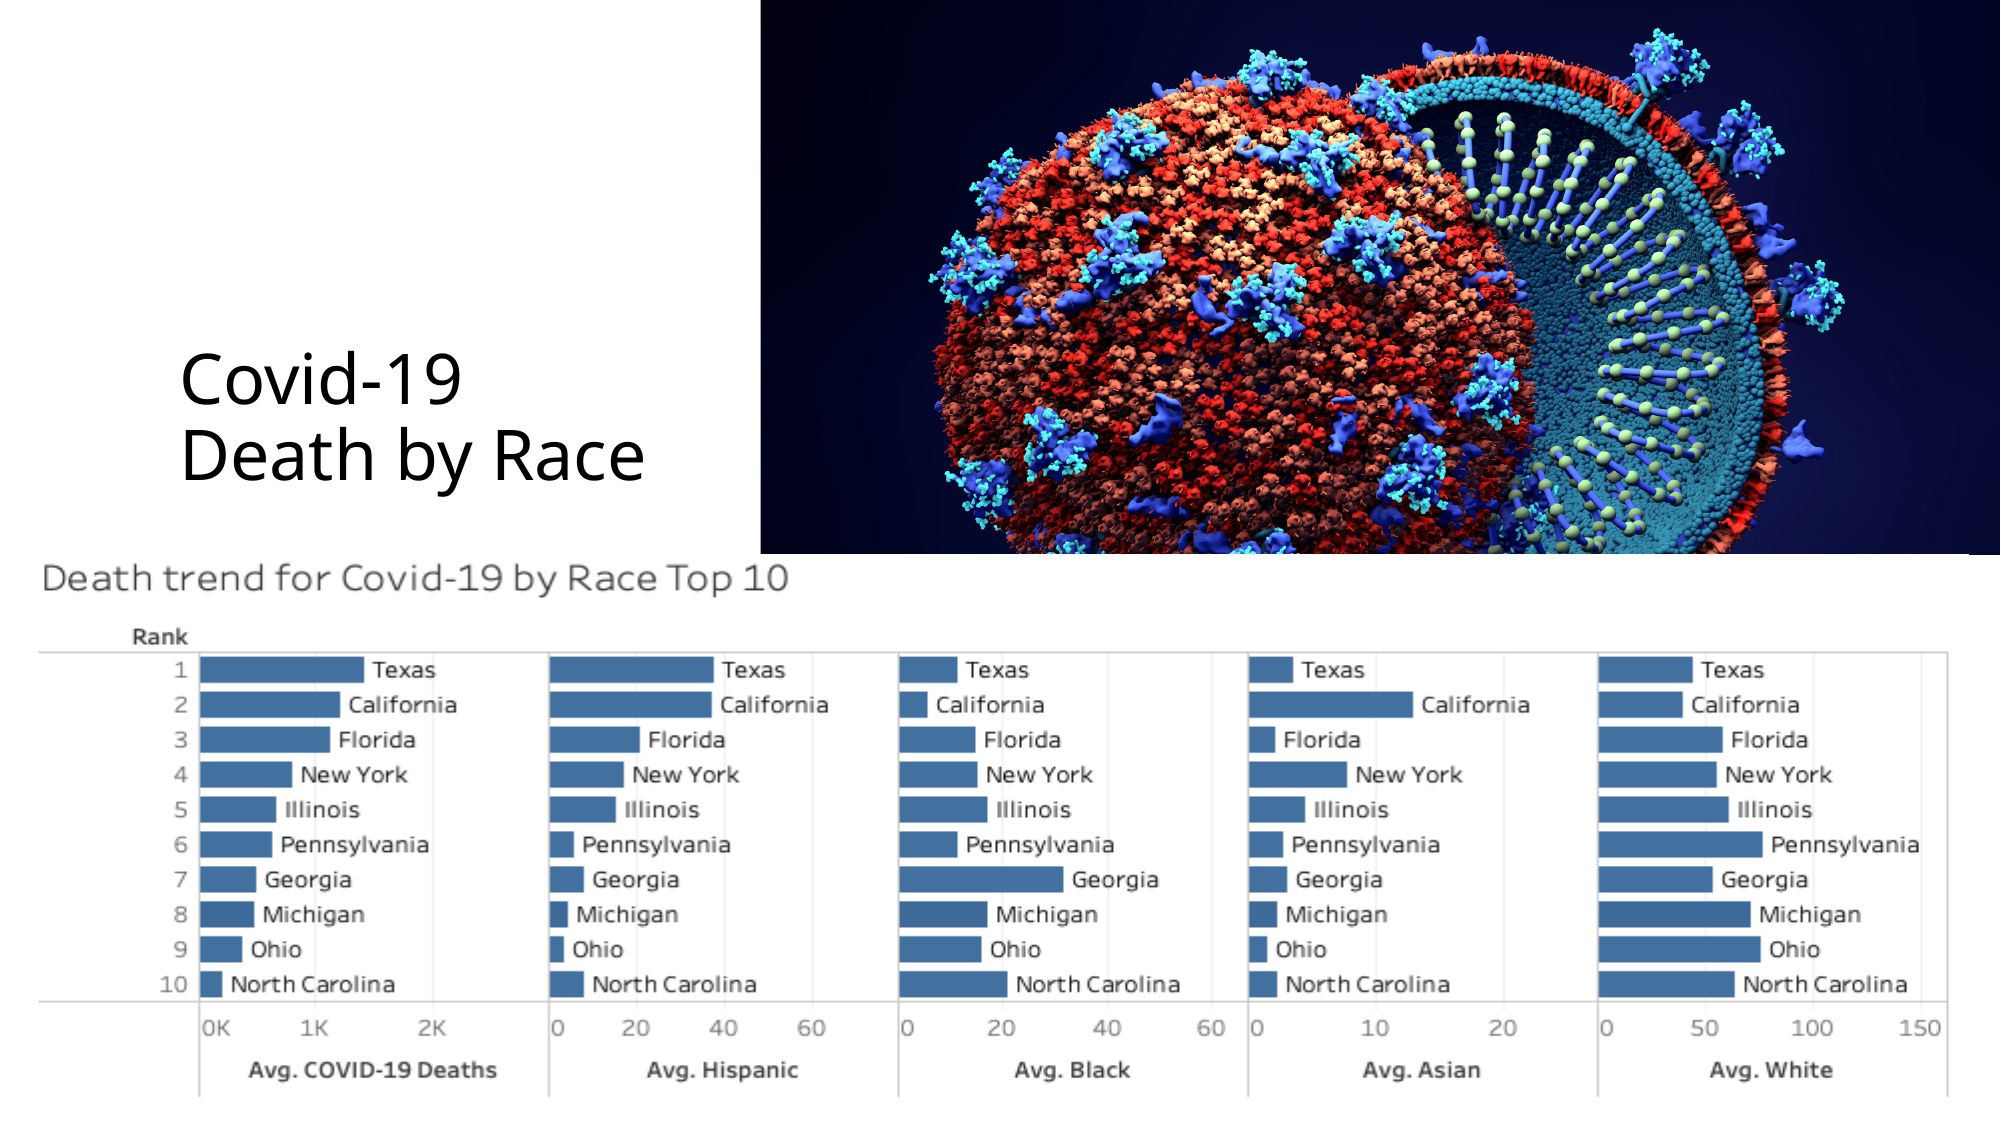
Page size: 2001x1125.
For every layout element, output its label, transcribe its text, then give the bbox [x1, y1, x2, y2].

picture [31, 0, 2000, 1120]
title Covid-19 Death by Race [164, 264, 666, 504]
